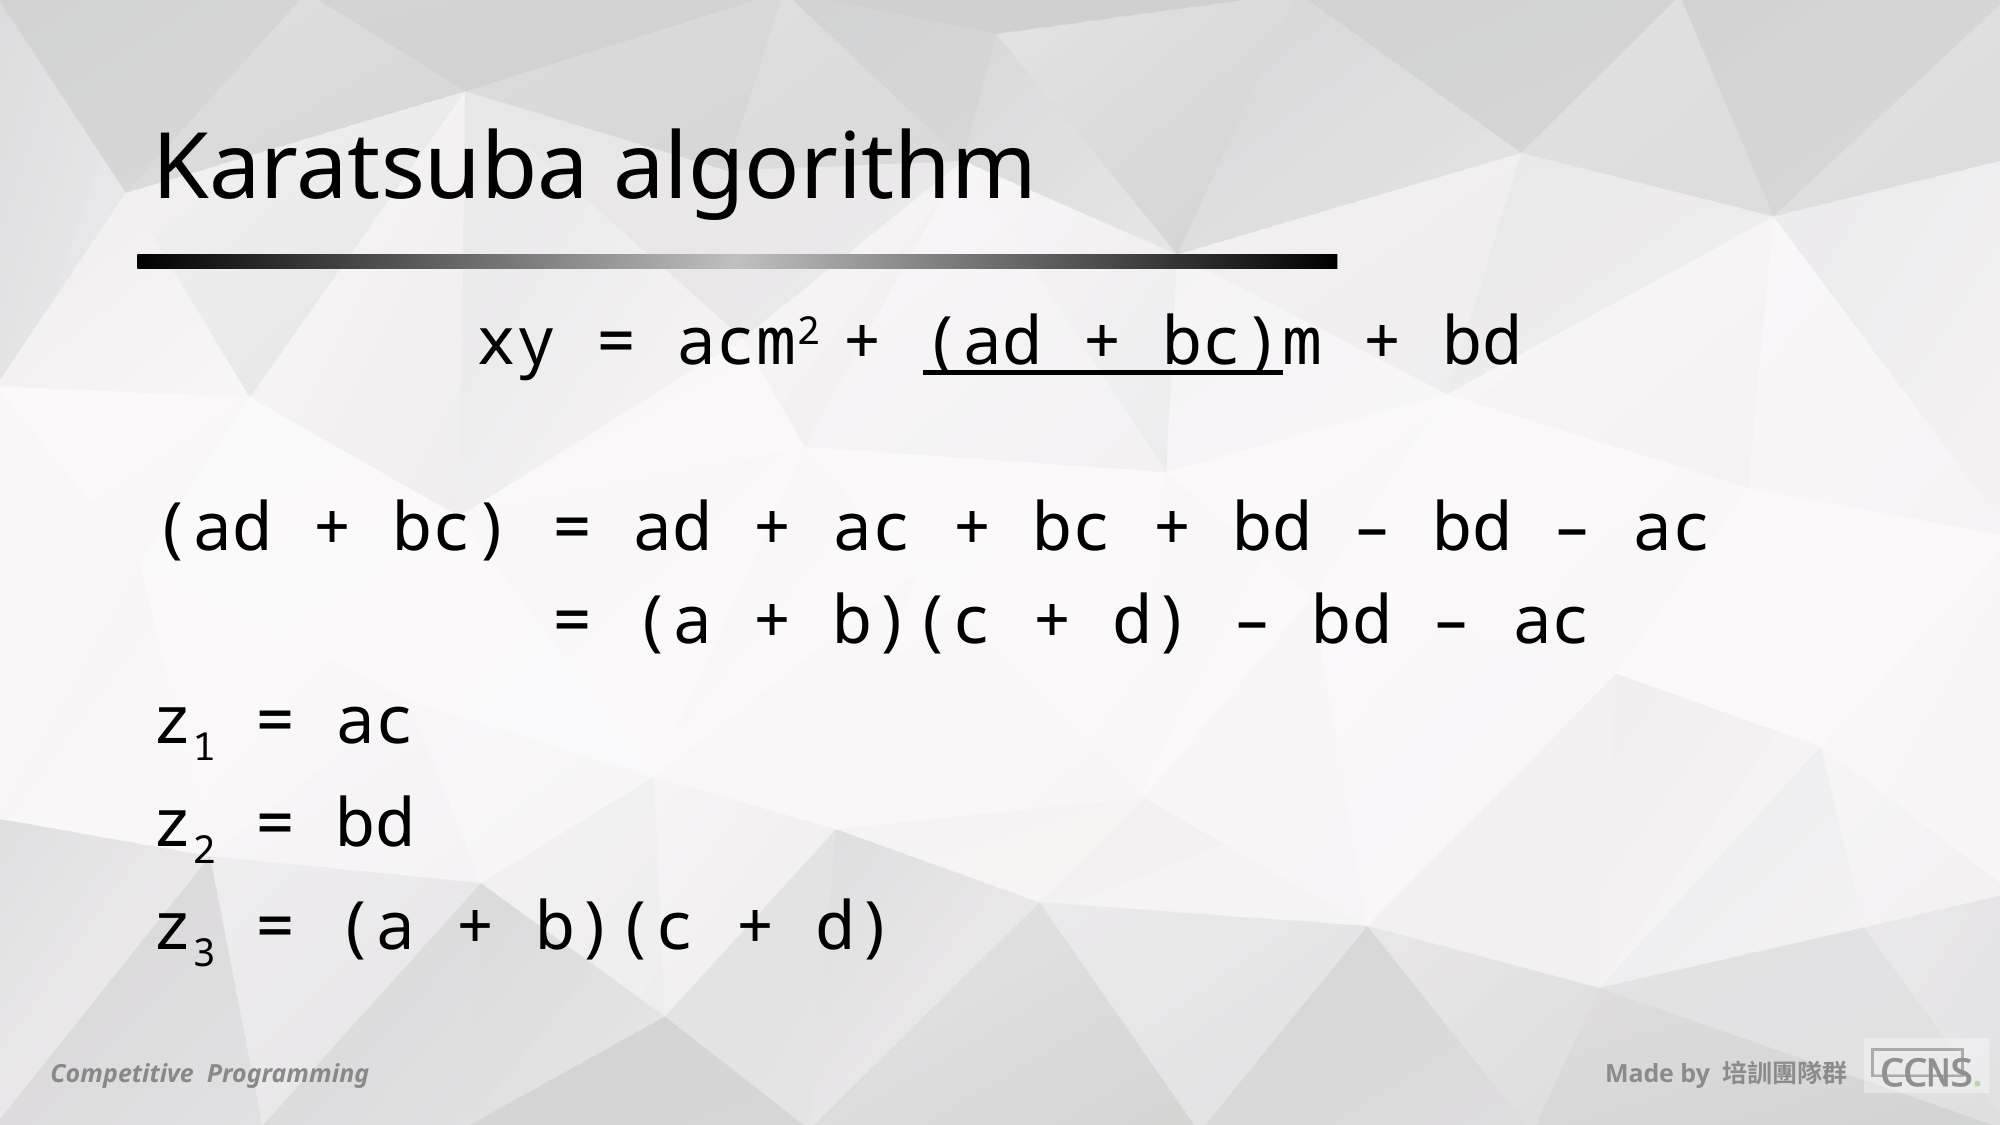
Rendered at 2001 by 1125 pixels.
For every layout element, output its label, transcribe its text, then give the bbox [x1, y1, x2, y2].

picture [0, 0, 2000, 1125]
list xy = acm2 + (ad + bc)m + bd (ad + bc) = ad + ac + bc + bd – bd – ac = (a + b)(c + d) – bd – ac z1 = ac z2 = bd z3 = (a + b)(c + d) [137, 299, 1863, 1014]
title Karatsuba algorithm [137, 59, 1863, 278]
